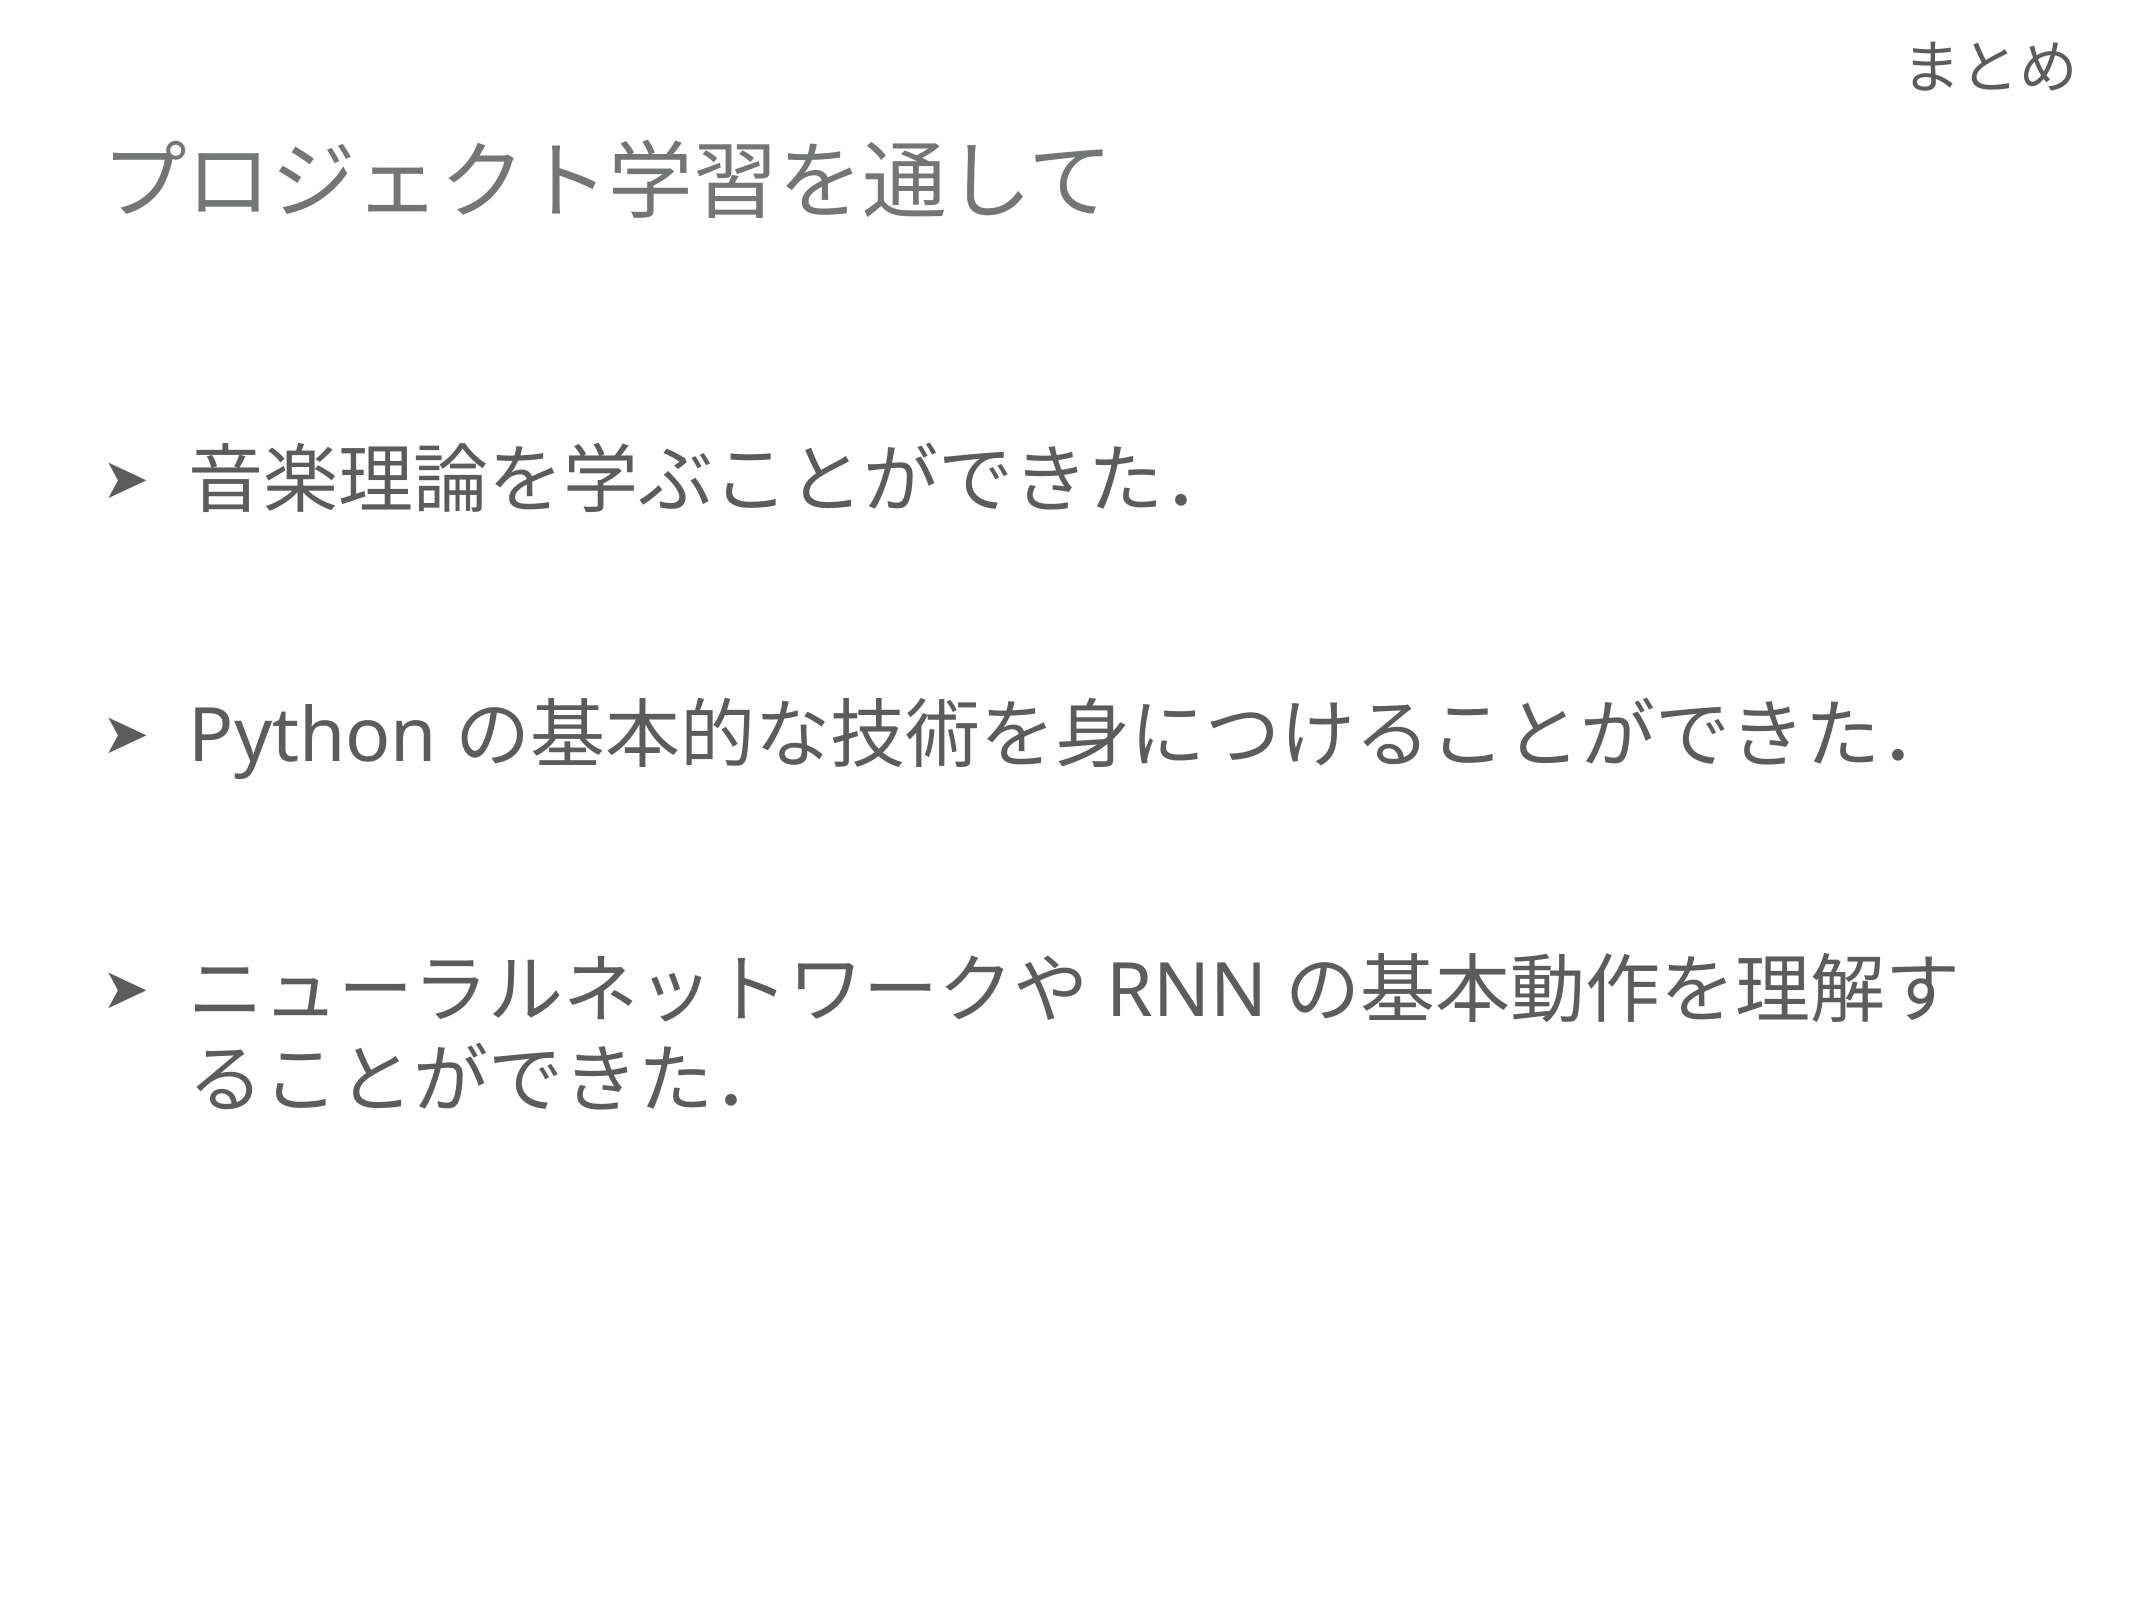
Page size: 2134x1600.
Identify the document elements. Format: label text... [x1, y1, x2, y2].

text_box まとめ [1413, 21, 2087, 109]
list 音楽理論を学ぶことができた． Pythonの基本的な技術を身につけることができた． ニューラルネットワークやRNNの基本動作を理解することができた． [93, 295, 2041, 1484]
title プロジェクト学習を通して [93, 118, 2041, 238]
